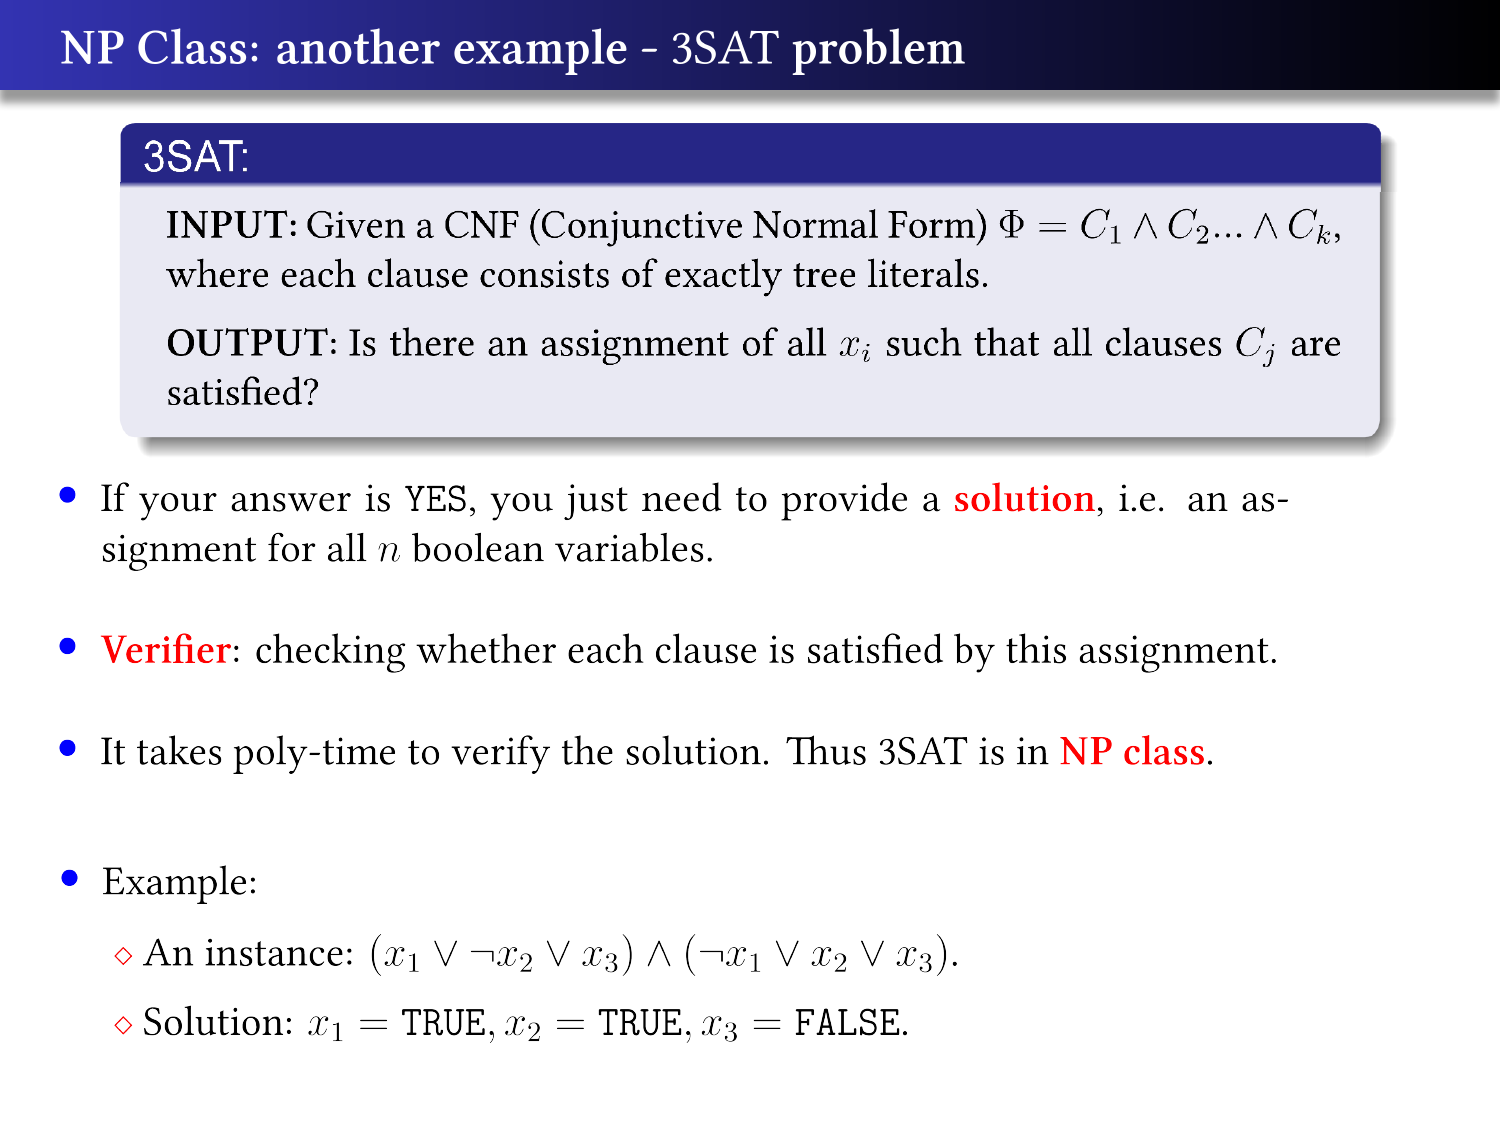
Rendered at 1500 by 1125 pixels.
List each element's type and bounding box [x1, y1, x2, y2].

picture [60, 865, 255, 905]
picture [58, 482, 1288, 572]
picture [61, 28, 966, 76]
picture [114, 1005, 907, 1043]
picture [58, 633, 1277, 673]
picture [114, 934, 957, 976]
picture [786, 735, 1212, 766]
picture [144, 140, 248, 172]
picture [166, 207, 1340, 405]
picture [58, 735, 768, 775]
text_box [107, 119, 1425, 474]
